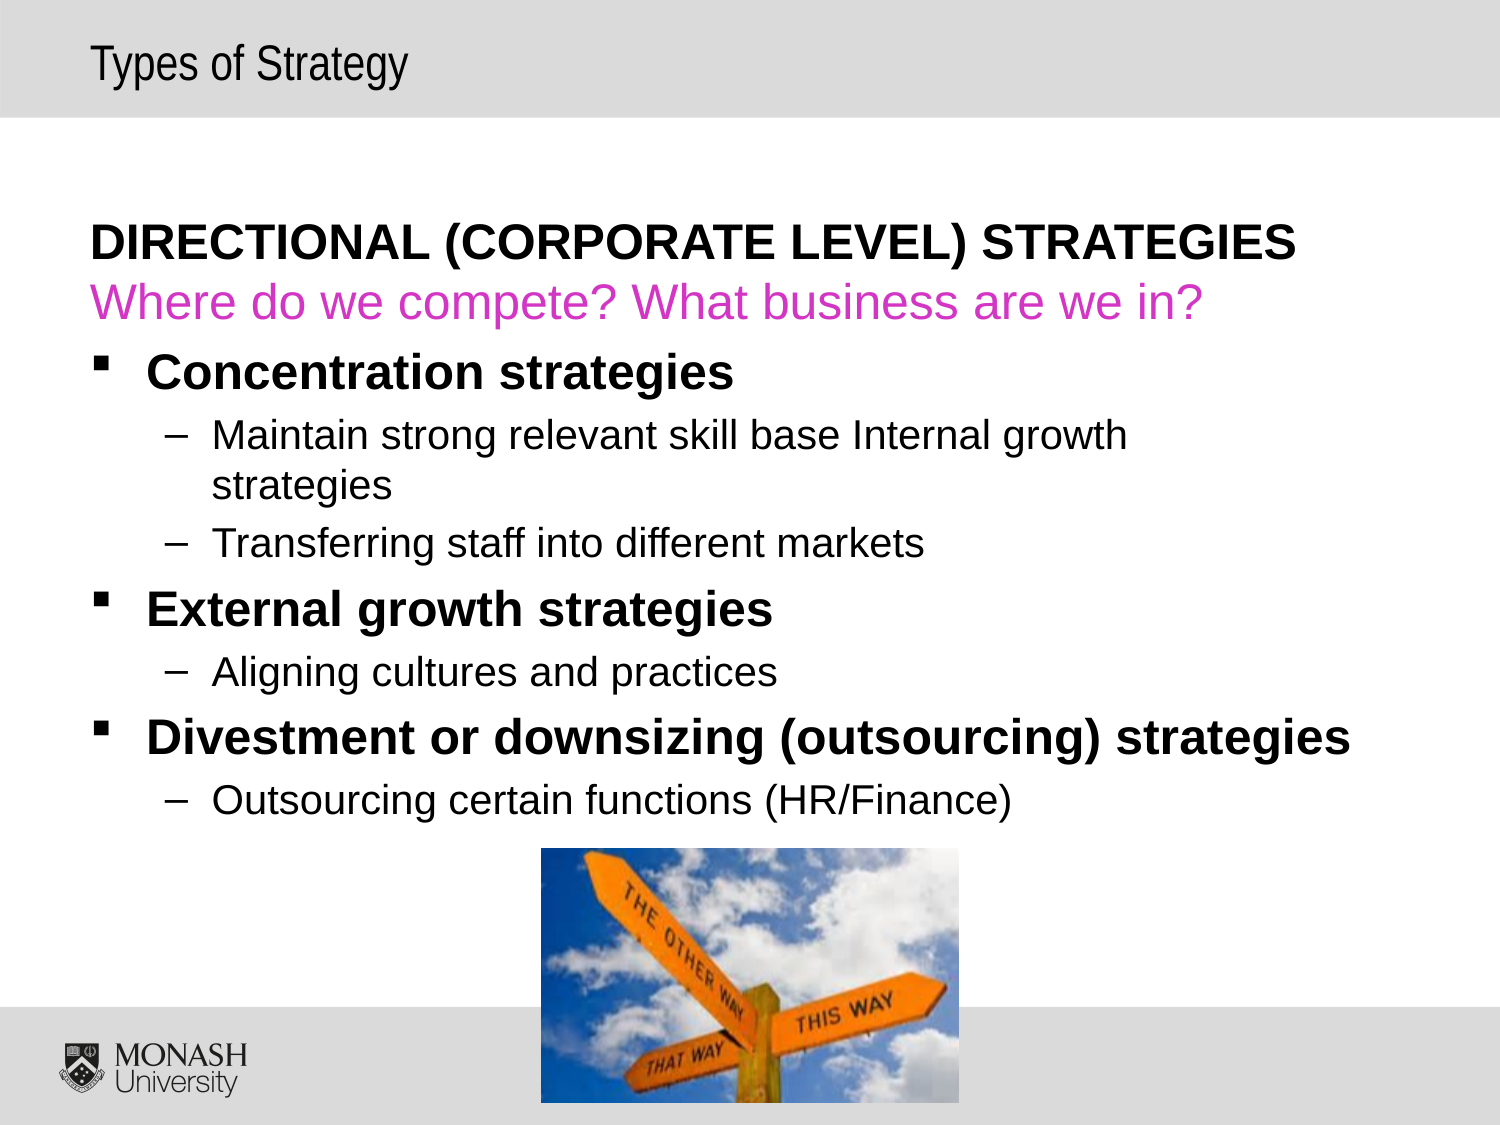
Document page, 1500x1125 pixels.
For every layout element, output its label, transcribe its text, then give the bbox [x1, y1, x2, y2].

title Types of Strategy [75, 23, 1425, 108]
list DIRECTIONAL (CORPORATE LEVEL) STRATEGIES Where do we compete? What business are we in? Concentration strategies Maintain strong relevant skill base Internal growth strategies Transferring staff into different markets External growth strategies Aligning cultures and practices Divestment or downsizing (outsourcing) strategies Outsourcing certain functions (HR/Finance) [75, 201, 1440, 945]
picture [0, 0, 1500, 1125]
